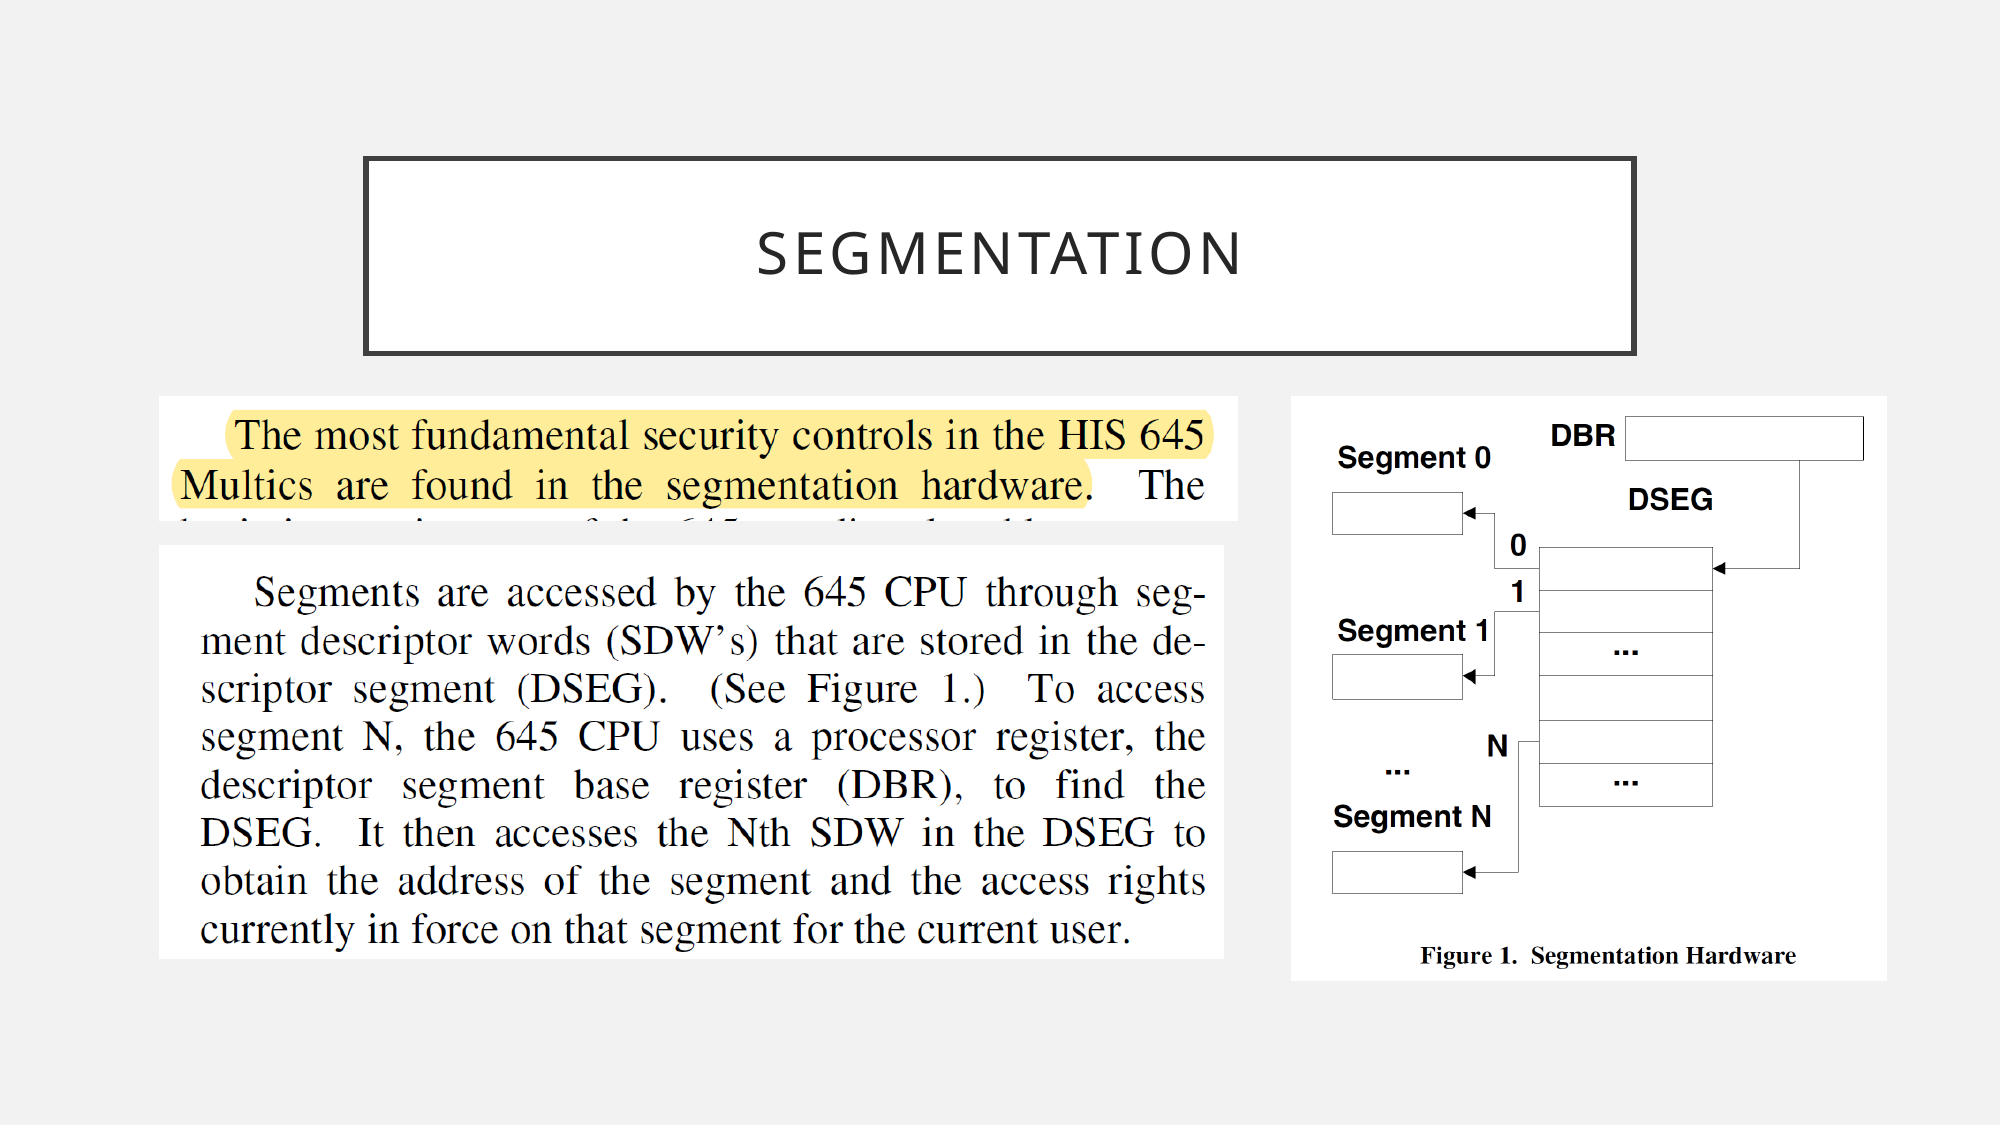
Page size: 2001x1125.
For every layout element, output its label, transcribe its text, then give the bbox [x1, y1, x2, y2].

title Segmentation [363, 156, 1637, 356]
picture [159, 545, 1224, 959]
picture [159, 396, 1238, 521]
picture [1291, 396, 1887, 981]
